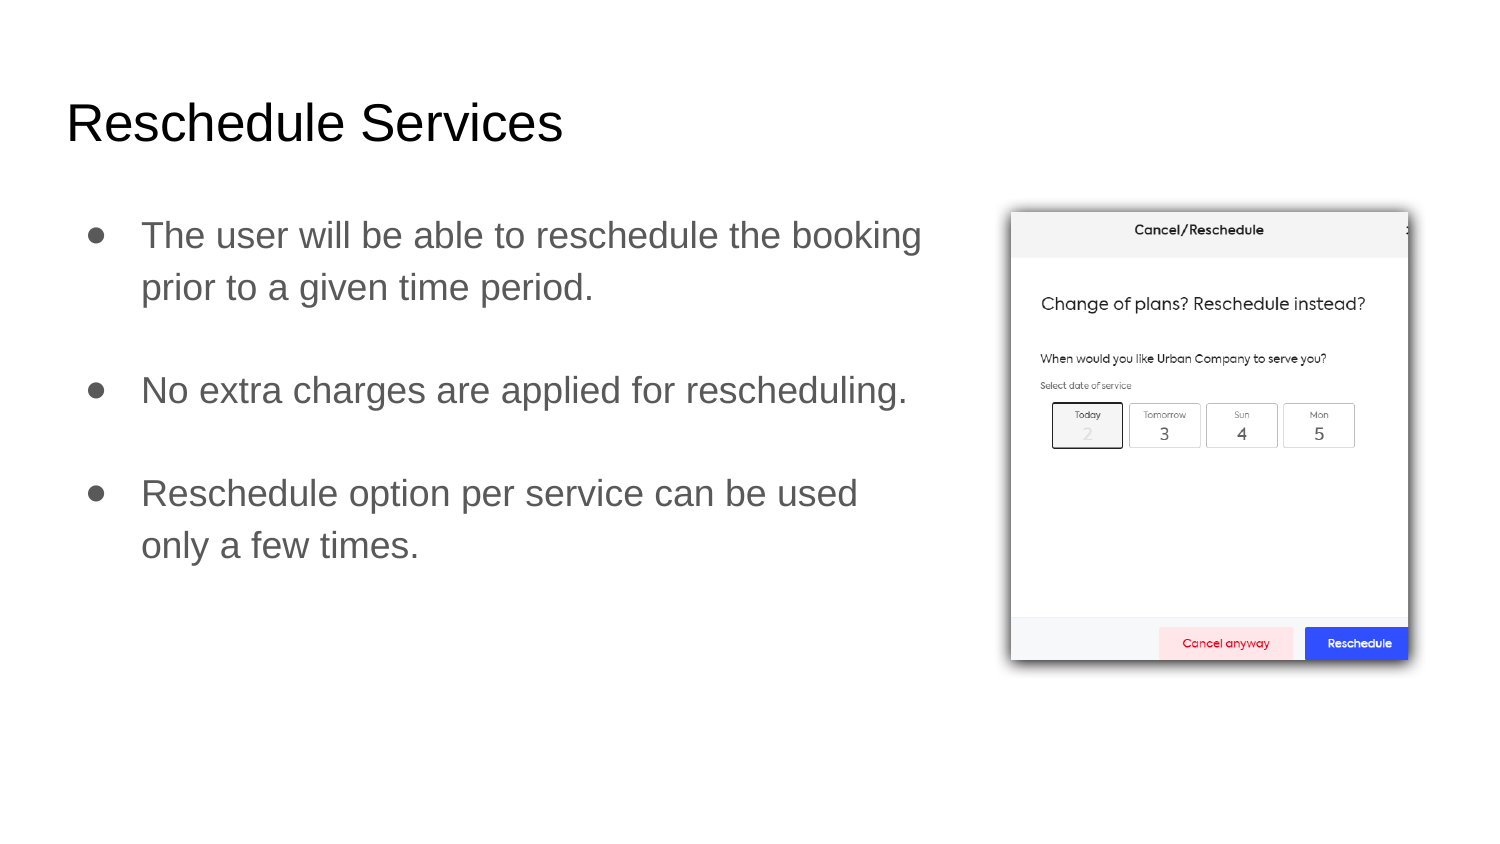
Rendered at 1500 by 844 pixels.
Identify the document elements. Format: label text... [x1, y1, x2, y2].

list The user will be able to reschedule the booking prior to a given time period. No extra charges are applied for rescheduling. Reschedule option per service can be used only a few times. [51, 189, 942, 750]
picture [1010, 212, 1409, 660]
title Reschedule Services [51, 72, 1449, 167]
